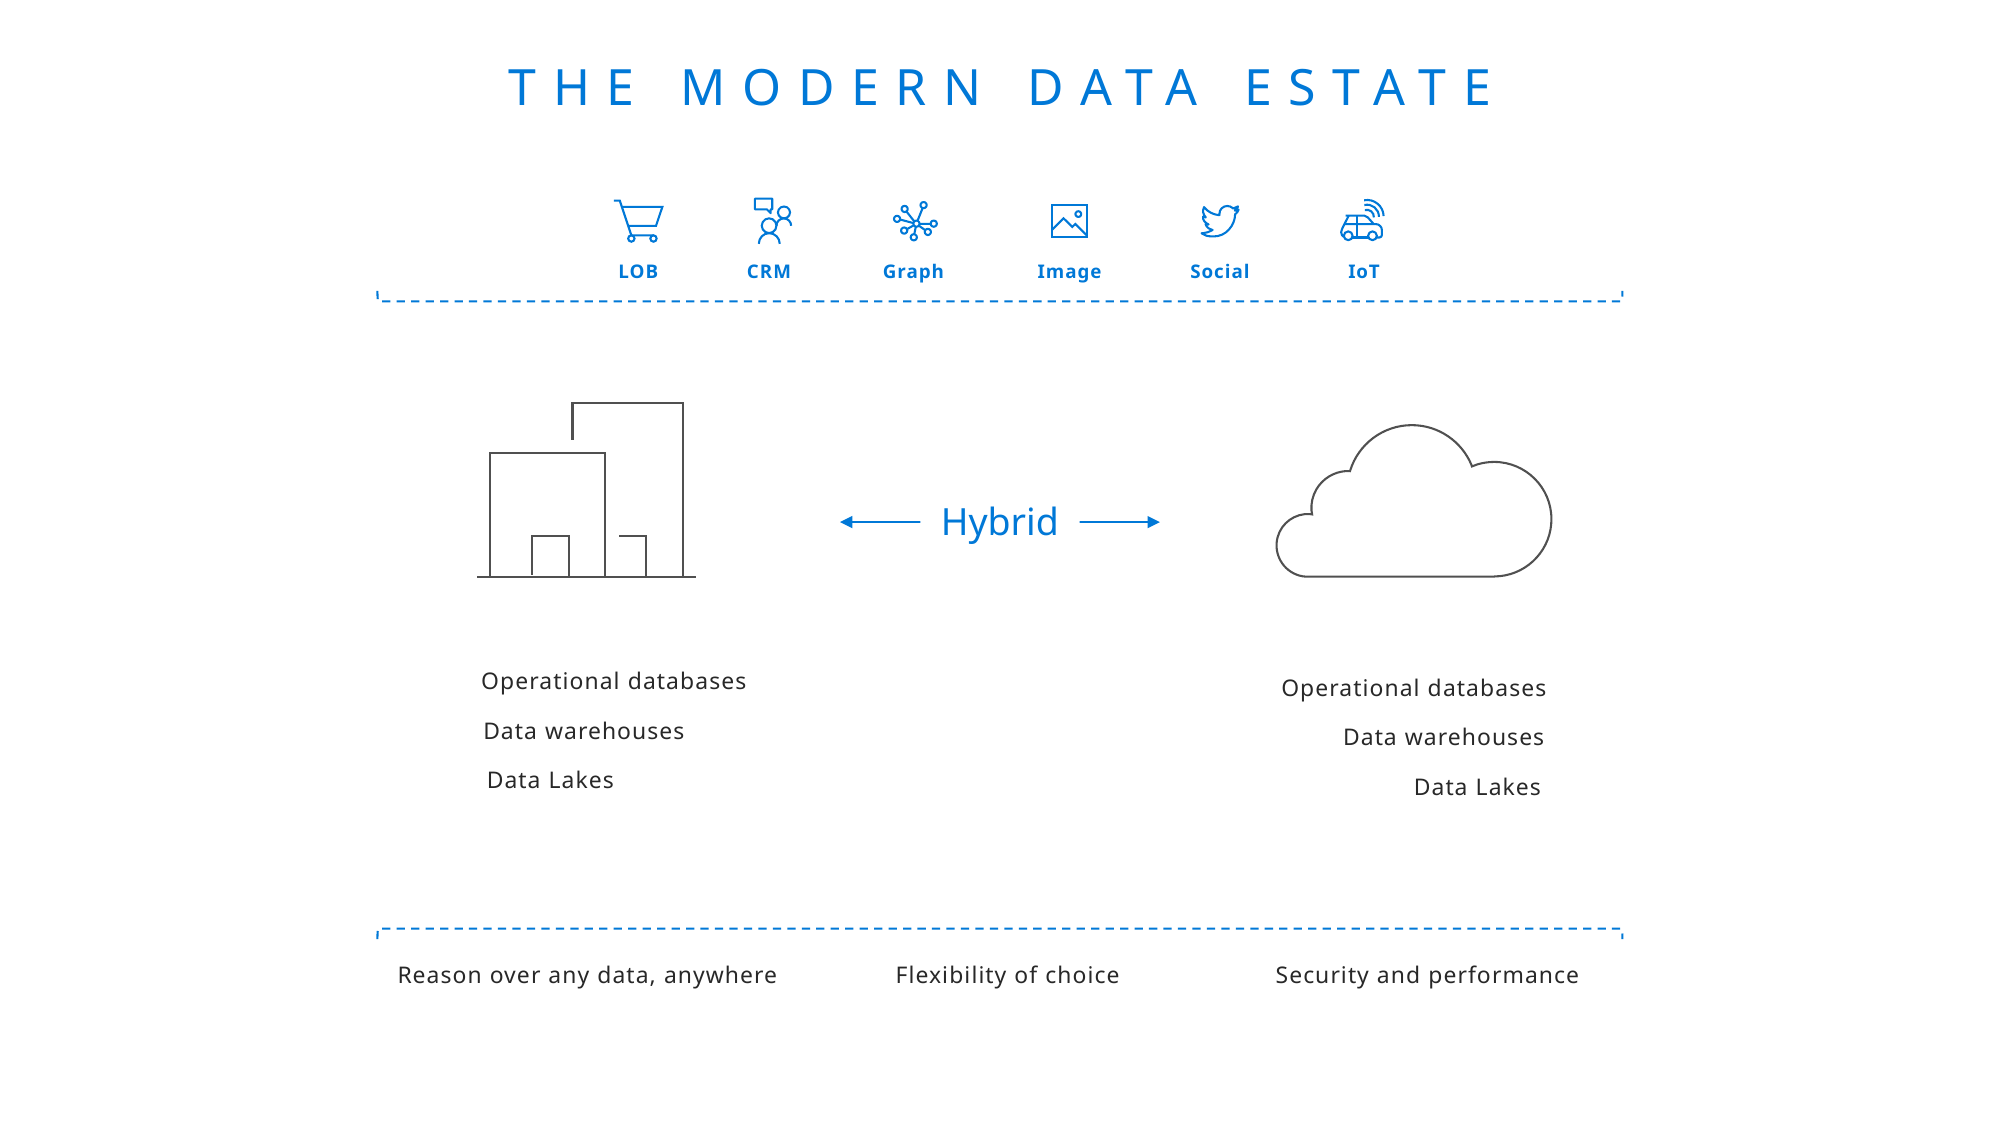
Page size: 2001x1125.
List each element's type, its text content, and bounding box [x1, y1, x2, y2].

text_box Operational databases [1266, 665, 1562, 709]
text_box Graph [868, 254, 959, 291]
text_box [1276, 425, 1552, 577]
text_box [377, 928, 1623, 940]
text_box IoT [1333, 254, 1395, 291]
text_box Data warehouses [468, 708, 700, 751]
text_box Data Lakes [1399, 764, 1556, 807]
text_box LOB [603, 254, 673, 291]
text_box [613, 198, 1387, 244]
text_box Data Lakes [472, 758, 629, 801]
title The modern data estate [44, 47, 1957, 150]
text_box Data warehouses [1328, 715, 1560, 758]
text_box Flexibility of choice [797, 940, 1203, 1011]
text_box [839, 501, 1161, 545]
text_box Image [1022, 254, 1117, 291]
text_box [377, 290, 1623, 302]
text_box CRM [732, 254, 806, 291]
text_box Reason over any data, anywhere [377, 940, 783, 1011]
text_box Security and performance [1217, 940, 1623, 1011]
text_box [476, 341, 697, 577]
text_box Operational databases [466, 659, 762, 702]
text_box Social [1175, 254, 1265, 291]
